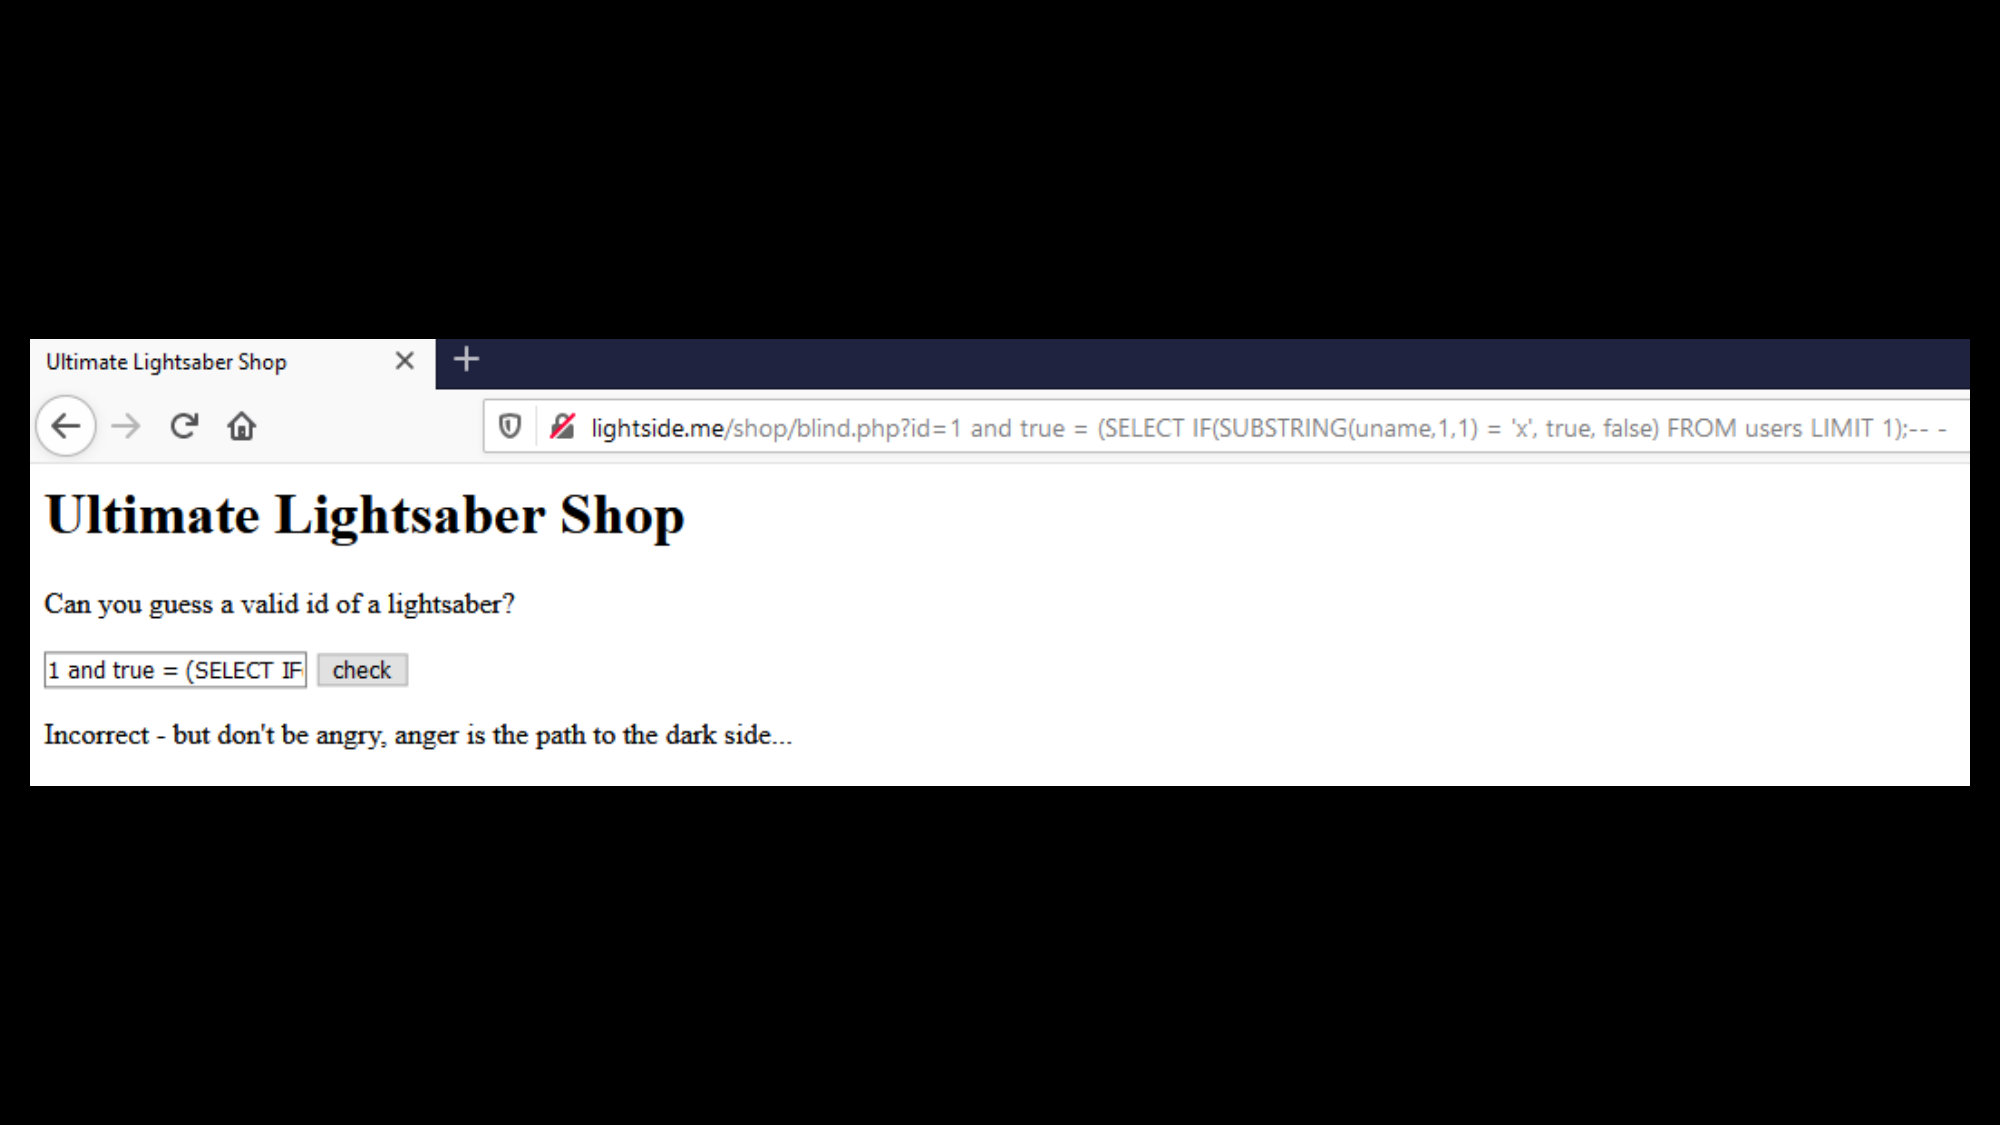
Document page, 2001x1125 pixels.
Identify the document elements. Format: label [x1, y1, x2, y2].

picture [29, 339, 1970, 786]
